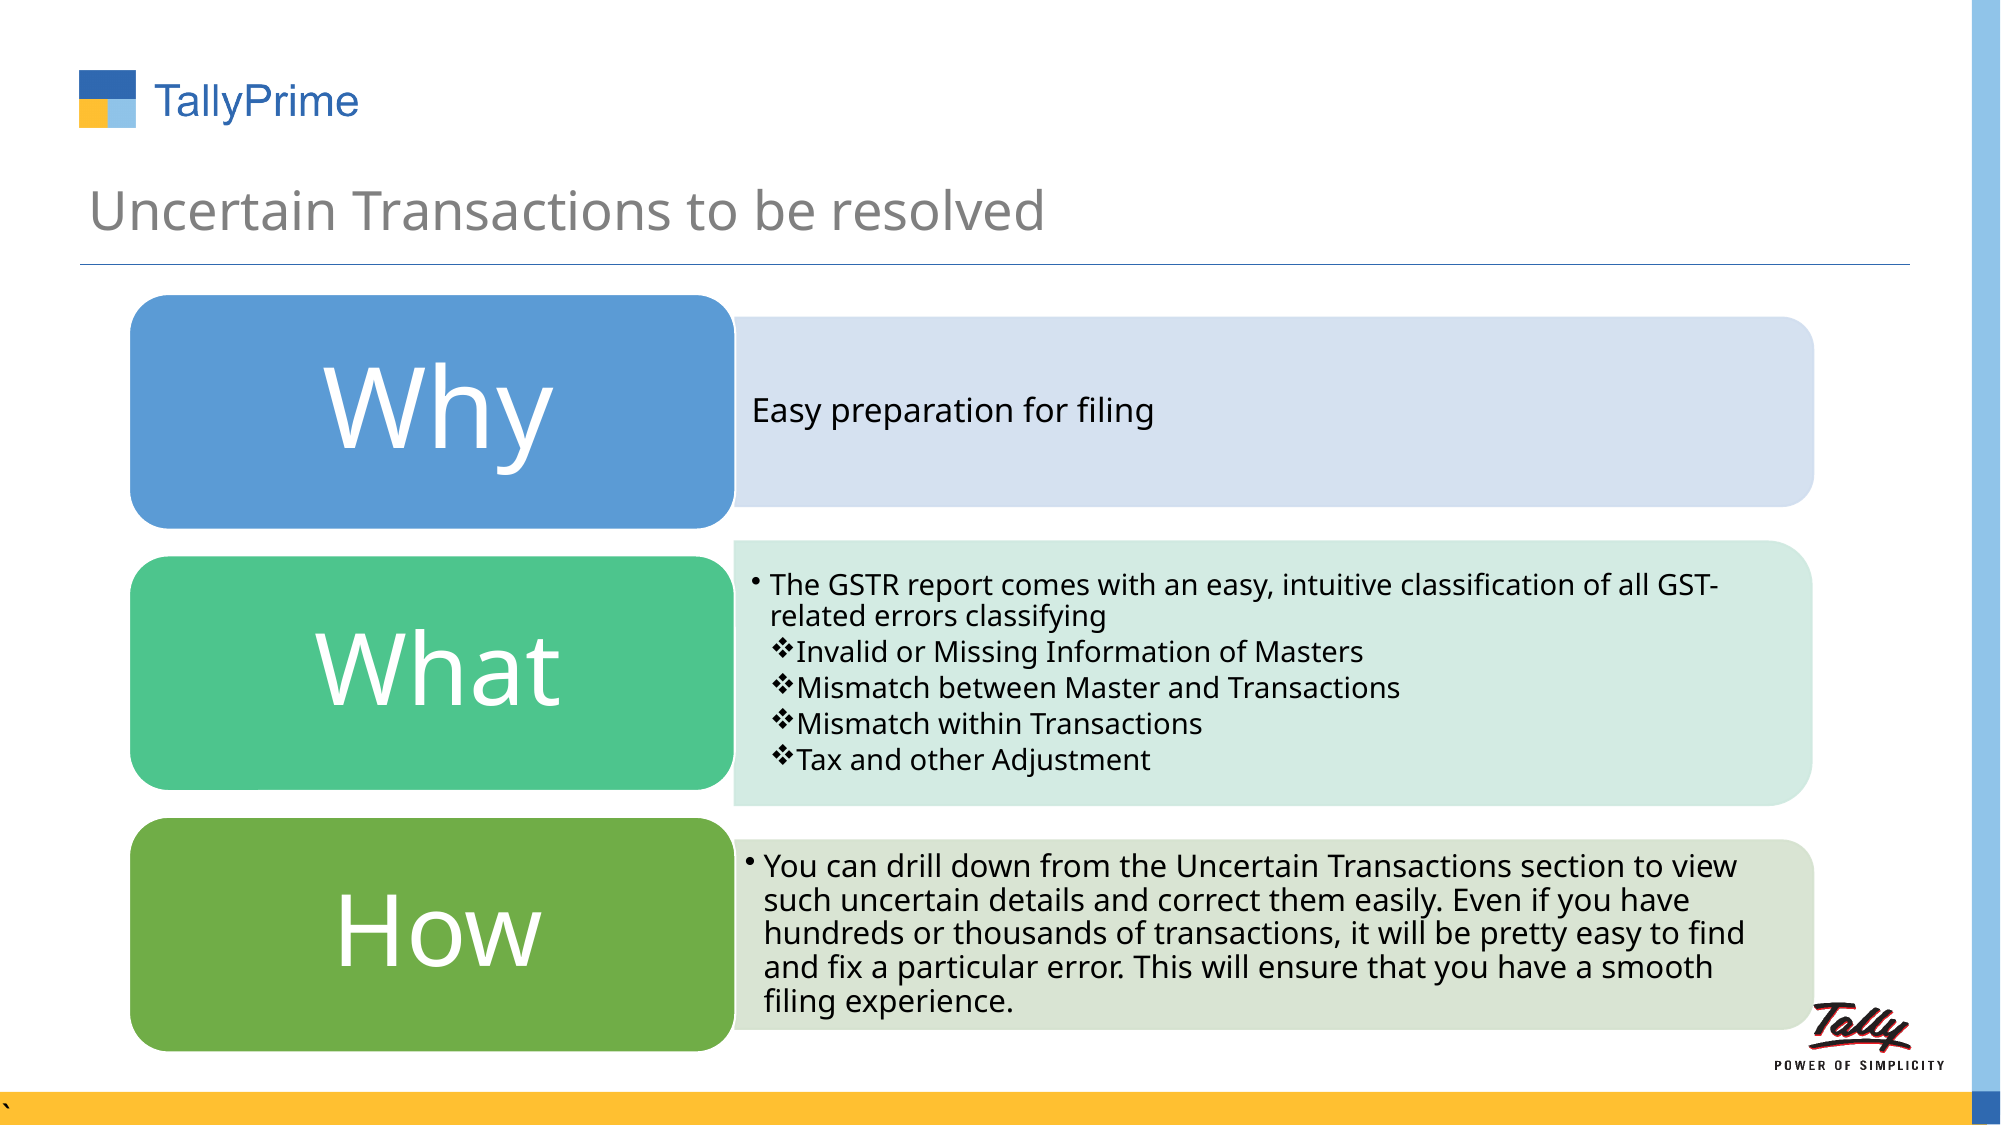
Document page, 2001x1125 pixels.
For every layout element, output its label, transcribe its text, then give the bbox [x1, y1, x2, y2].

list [129, 293, 1814, 1053]
picture [79, 70, 358, 128]
title Uncertain Transactions to be resolved [74, 176, 1904, 251]
picture [1758, 989, 1961, 1083]
